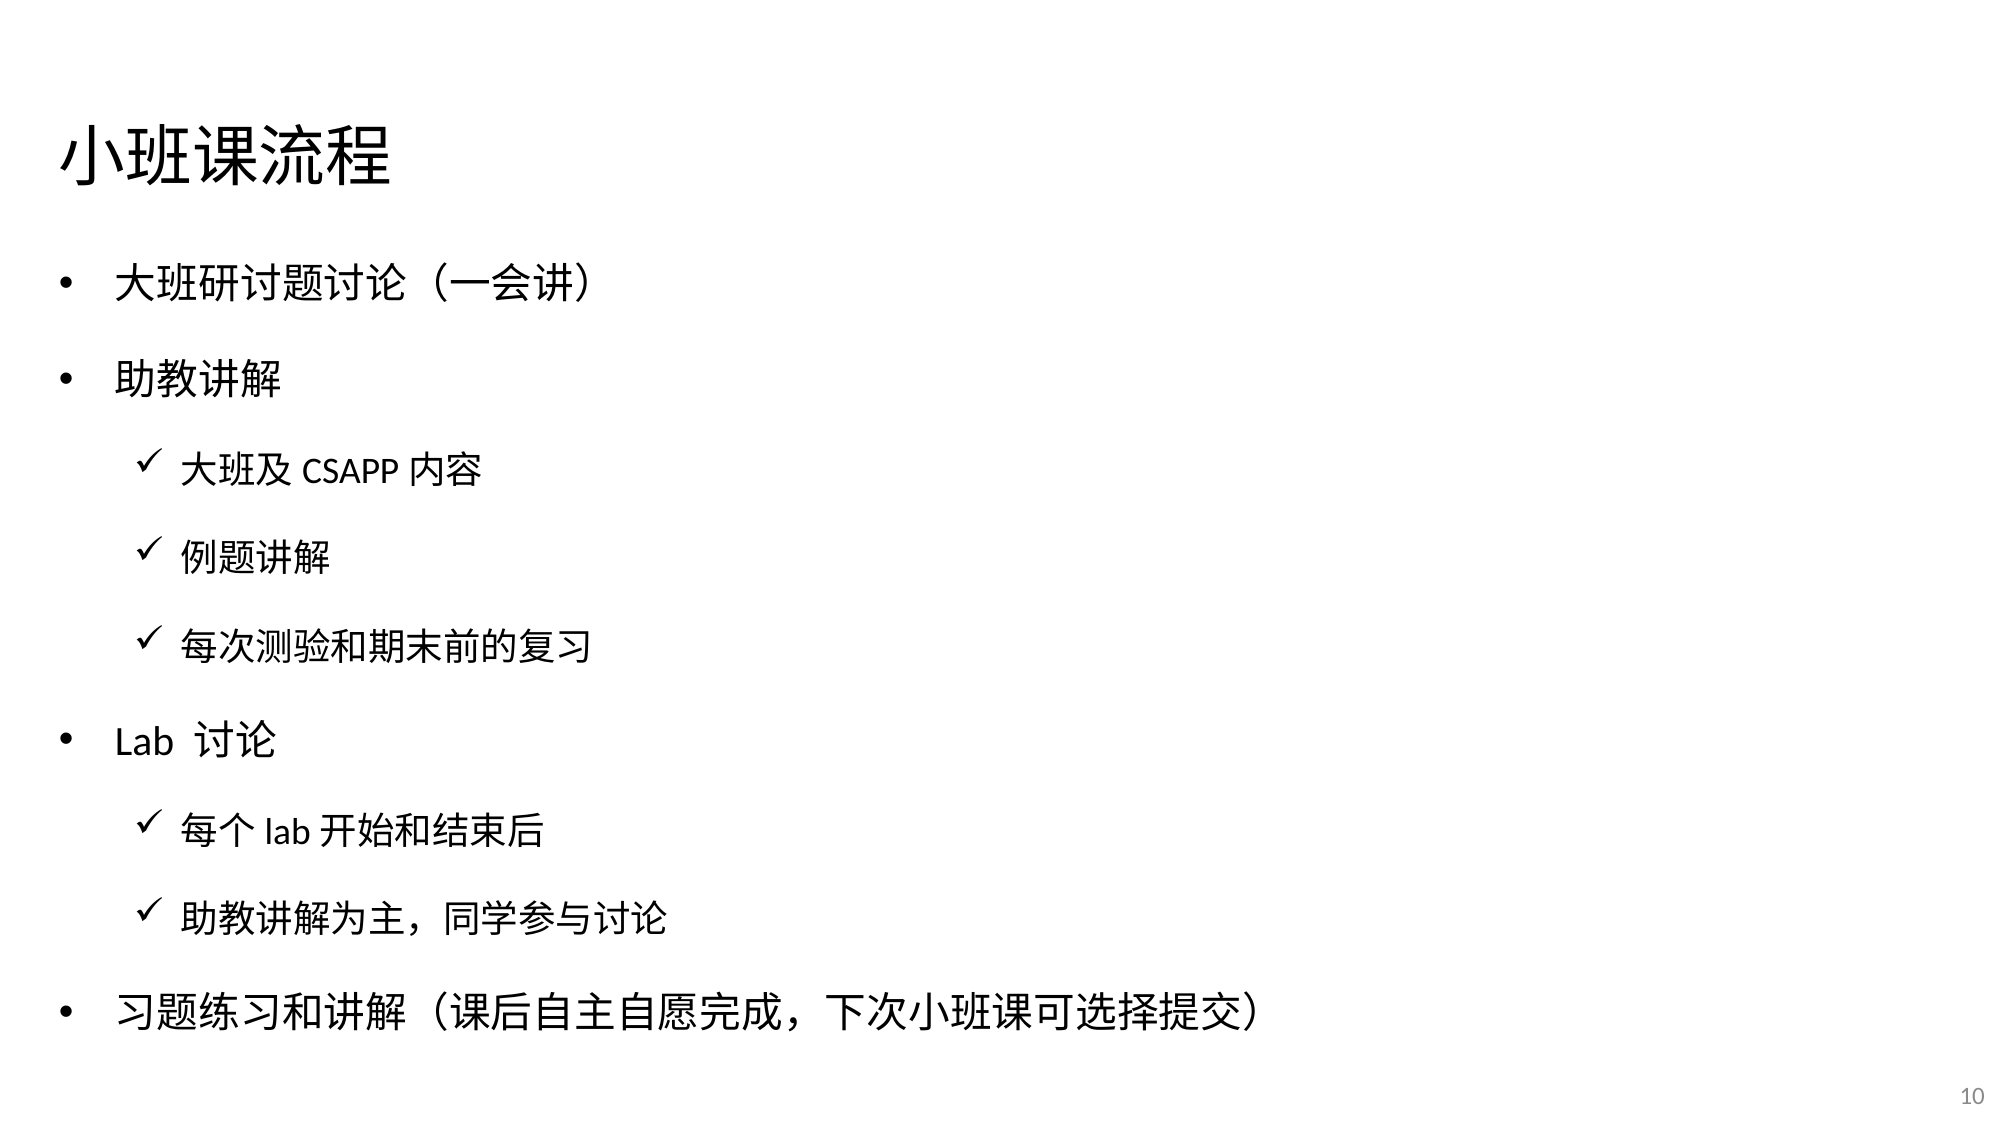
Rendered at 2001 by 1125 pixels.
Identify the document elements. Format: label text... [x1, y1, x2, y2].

slide_number 10 [1550, 1064, 2000, 1125]
text_box 大班研讨题讨论（一会讲） 助教讲解 大班及CSAPP内容 例题讲解 每次测验和期末前的复习 Lab 讨论 每个lab开始和结束后 助教讲解为主，同学参与讨论 习题练习和讲解（课后自主自愿完成，下次小班课可选择提交） [43, 224, 1630, 1044]
text_box 小班课流程 [44, 106, 788, 201]
